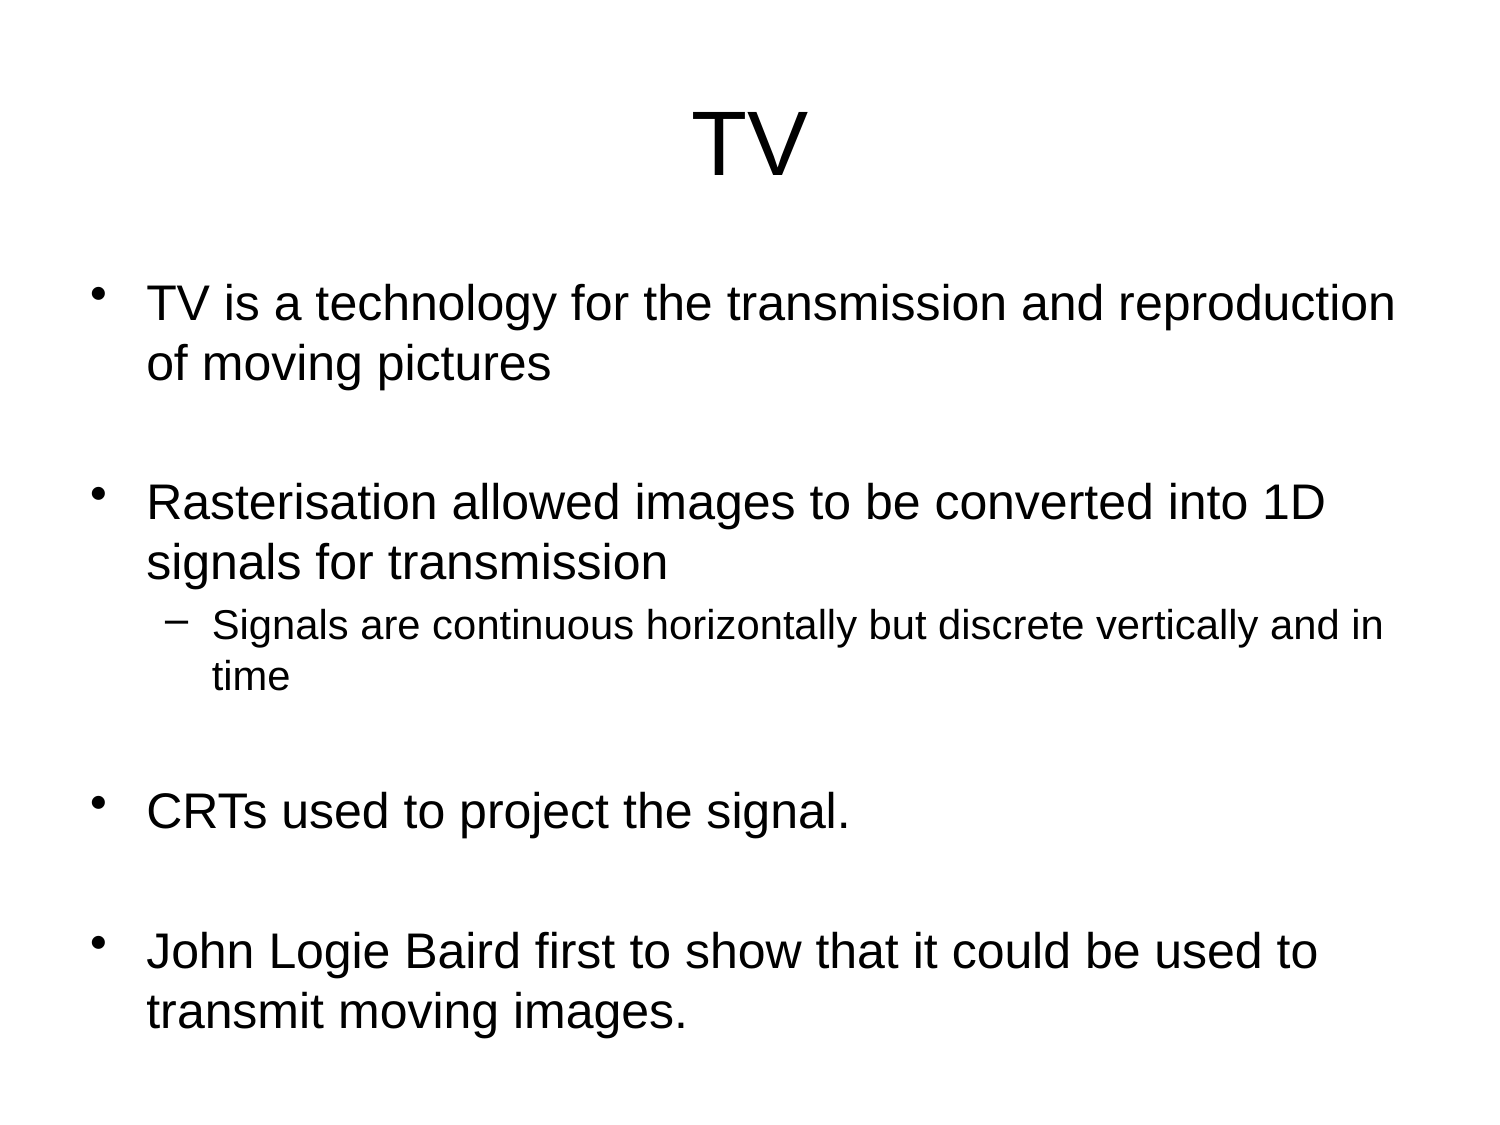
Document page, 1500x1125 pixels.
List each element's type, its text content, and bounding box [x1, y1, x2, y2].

title TV [75, 45, 1425, 233]
list TV is a technology for the transmission and reproduction of moving pictures Rasterisation allowed images to be converted into 1D signals for transmission Signals are continuous horizontally but discrete vertically and in time CRTs used to project the signal. John Logie Baird first to show that it could be used to transmit moving images. [75, 262, 1425, 1005]
